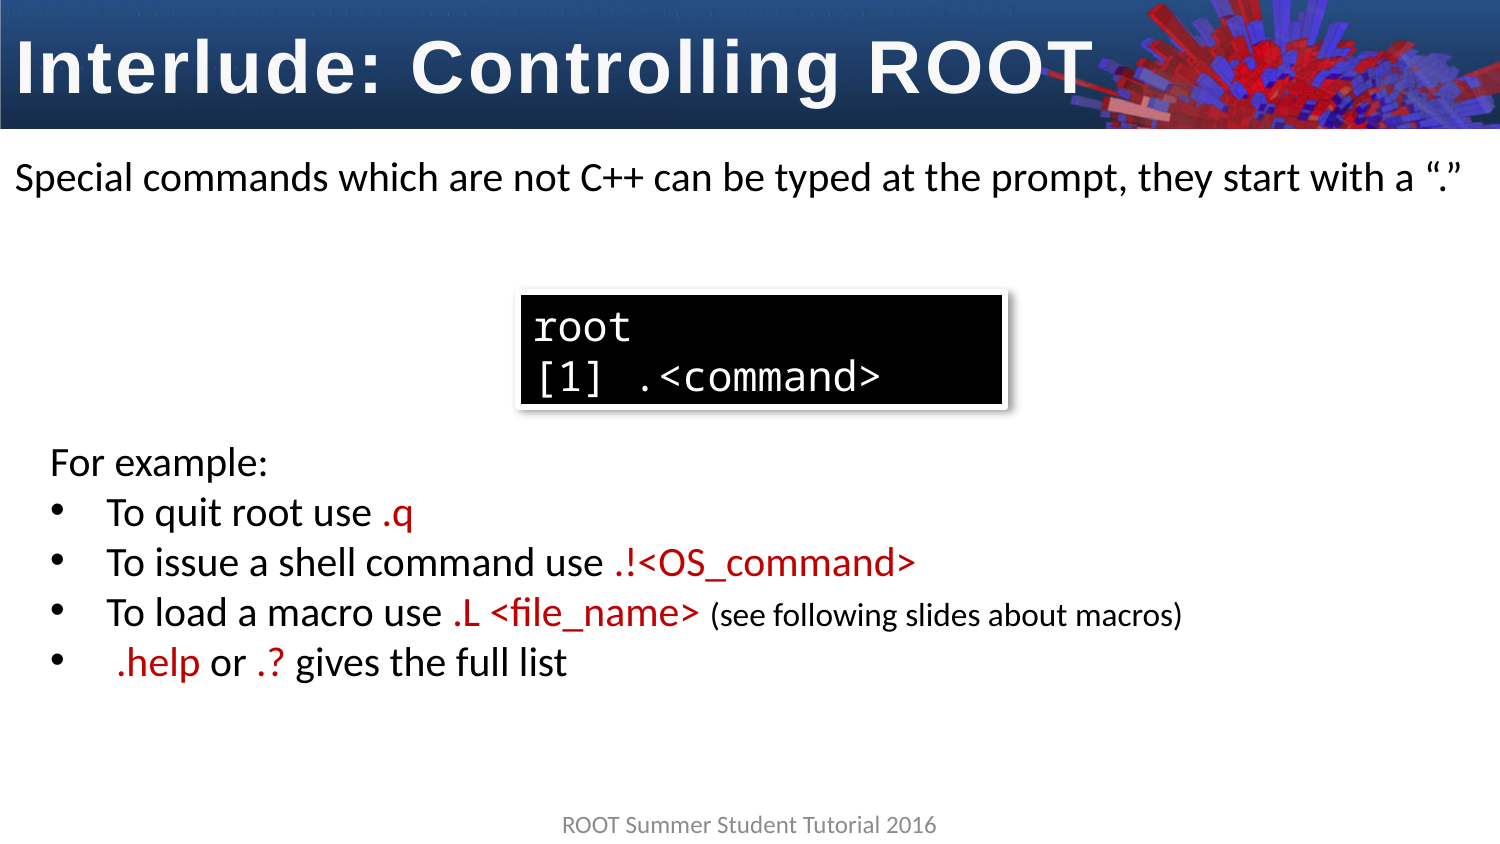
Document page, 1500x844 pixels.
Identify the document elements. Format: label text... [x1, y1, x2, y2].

text_box For example: To quit root use .q To issue a shell command use .!<OS_command> To load a macro use .L <file_name> (see following slides about macros) .help or .? gives the full list [35, 427, 1470, 692]
text_box Special commands which are not C++ can be typed at the prompt, they start with a “.” [0, 142, 1500, 208]
text_box root [1] .<command> [515, 289, 1008, 410]
text_box Interlude: Controlling ROOT [0, 0, 1500, 129]
footer ROOT Summer Student Tutorial 2016 [512, 800, 988, 844]
